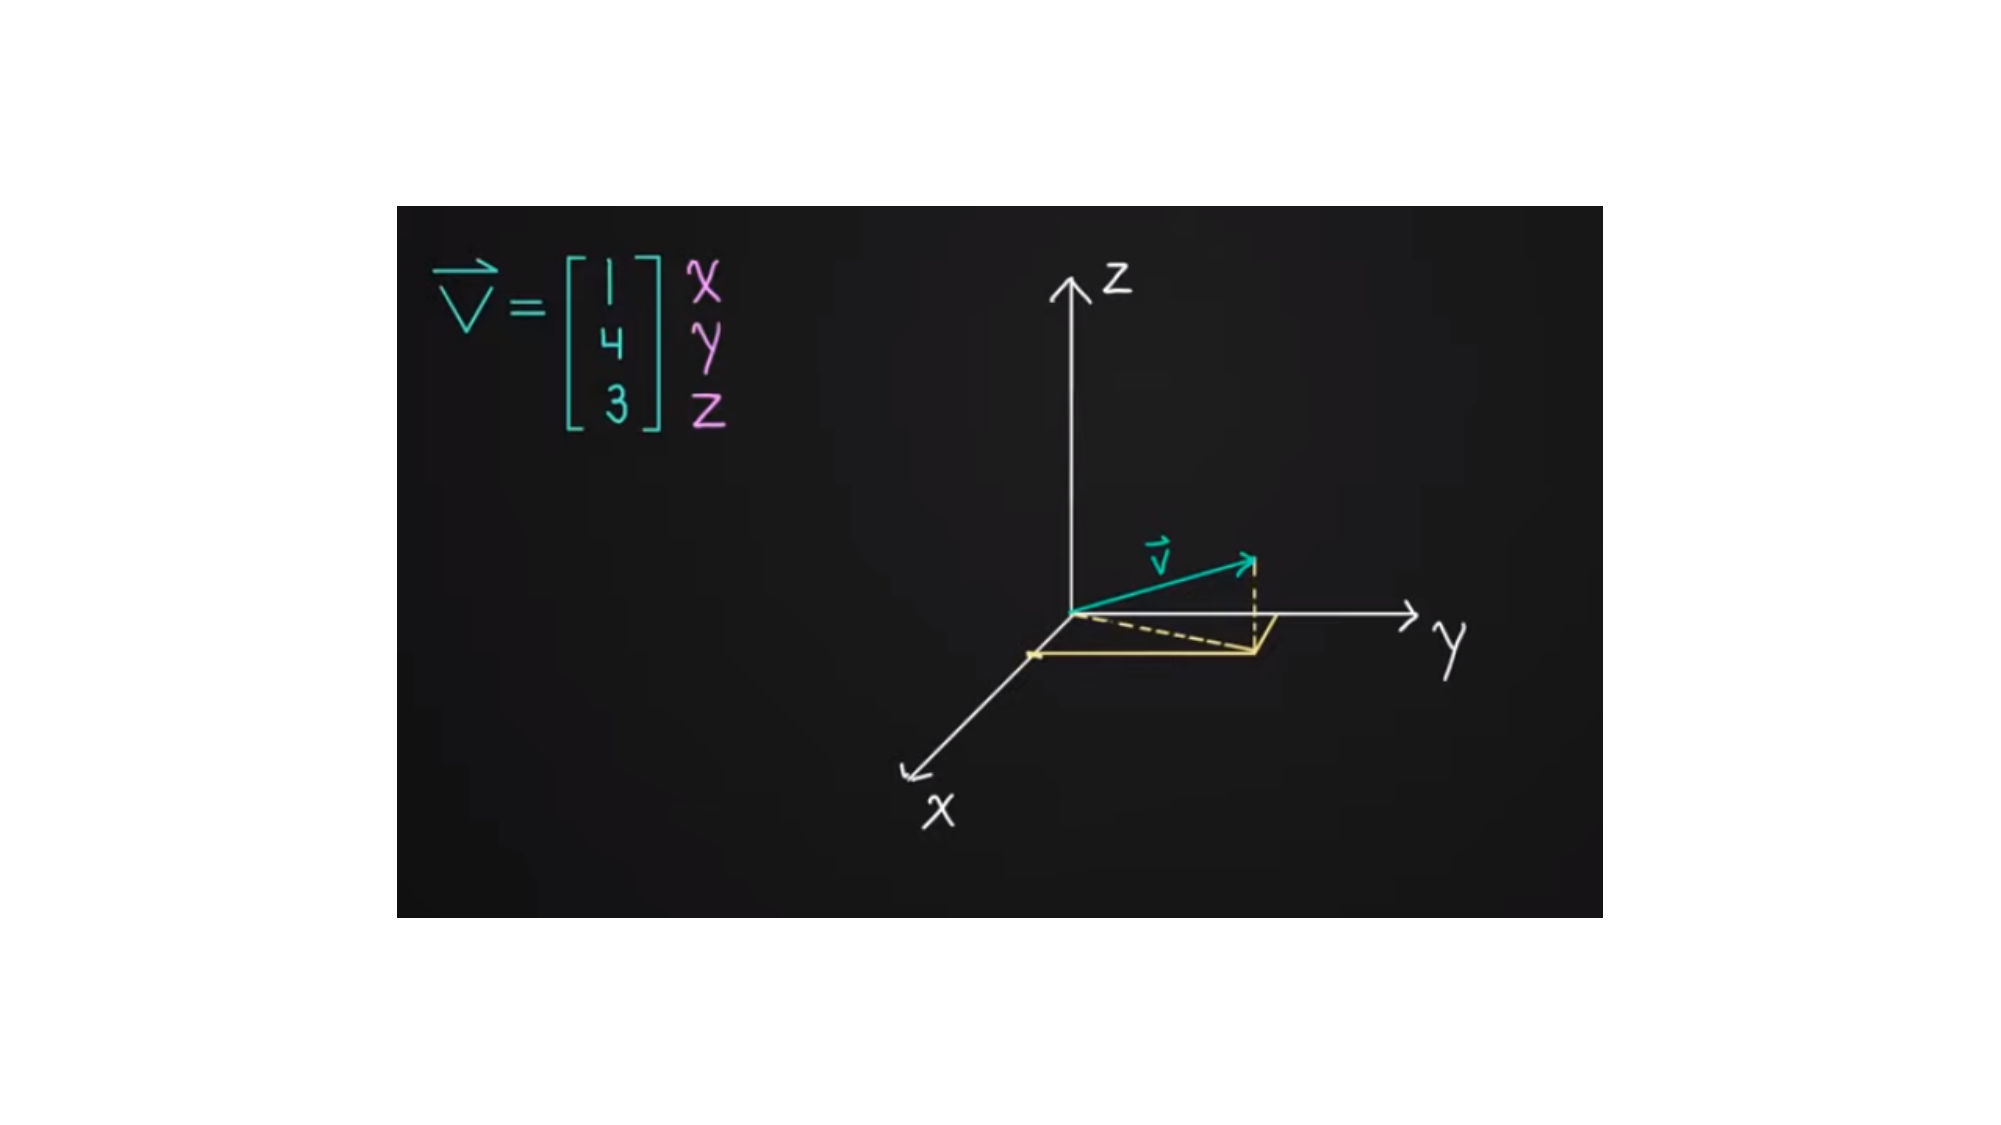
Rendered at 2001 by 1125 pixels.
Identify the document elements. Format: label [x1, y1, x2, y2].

picture [397, 206, 1603, 918]
